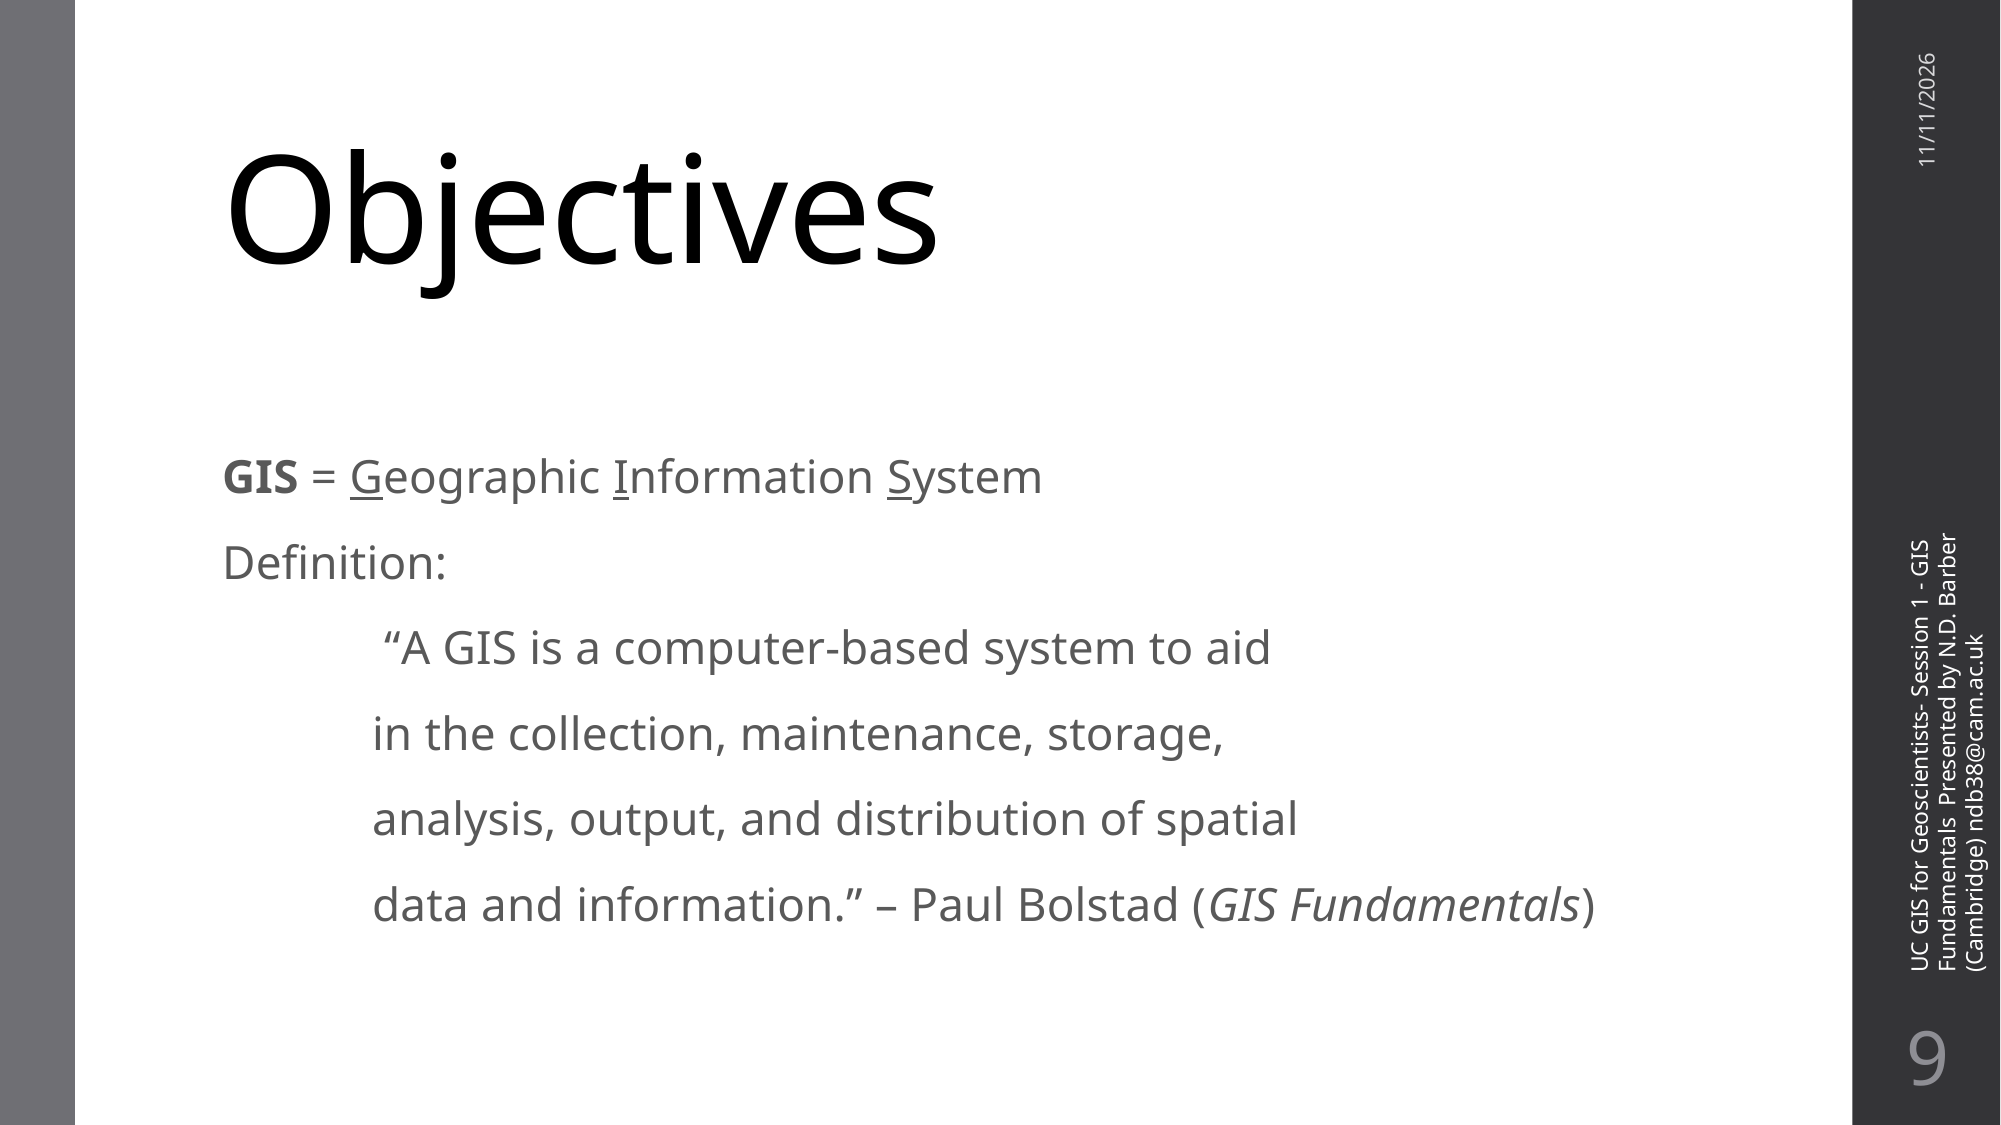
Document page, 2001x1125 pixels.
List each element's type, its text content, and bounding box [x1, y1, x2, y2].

list GIS = Geographic Information System Definition: “A GIS is a computer-based system to aid in the collection, maintenance, storage, analysis, output, and distribution of spatial data and information.” – Paul Bolstad (GIS Fundamentals) [206, 444, 1752, 1013]
footer UC GIS for Geoscientists- Session 1 - GIS Fundamentals Presented by N.D. Barber (Cambridge) ndb38@cam.ac.uk [1897, 400, 1958, 988]
slide_number 8 [1852, 1012, 2000, 1110]
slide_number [1897, 37, 1958, 351]
title Objectives [206, 124, 1752, 444]
